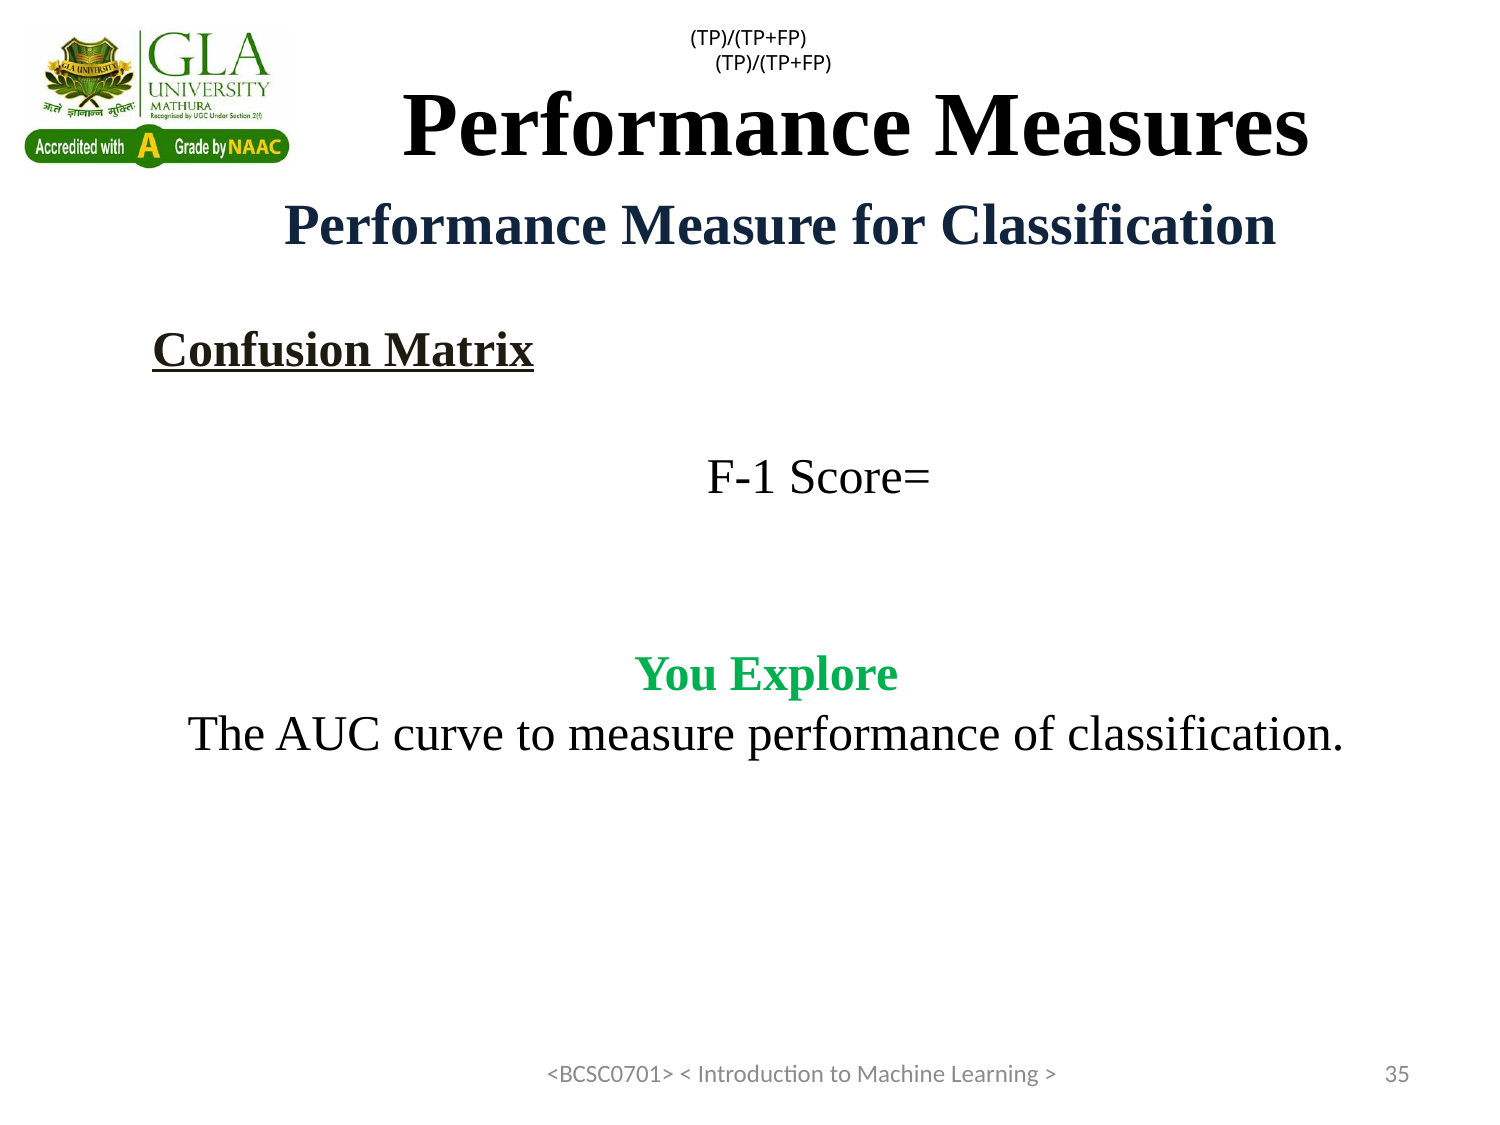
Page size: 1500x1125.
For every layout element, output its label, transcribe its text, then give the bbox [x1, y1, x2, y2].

text_box (TP)/(TP+FP) [700, 42, 850, 83]
text_box (TP)/(TP+FP) [675, 17, 825, 58]
text_box Performance Measure for Classification Confusion Matrix [137, 178, 1425, 444]
text_box You Explore The AUC curve to measure performance of classification. [156, 633, 1377, 769]
footer <BCSC0701> < Introduction to Machine Learning > [512, 1042, 1074, 1103]
title Performance Measures [289, 12, 1425, 178]
slide_number 35 [1074, 1042, 1425, 1103]
picture [23, 27, 290, 171]
